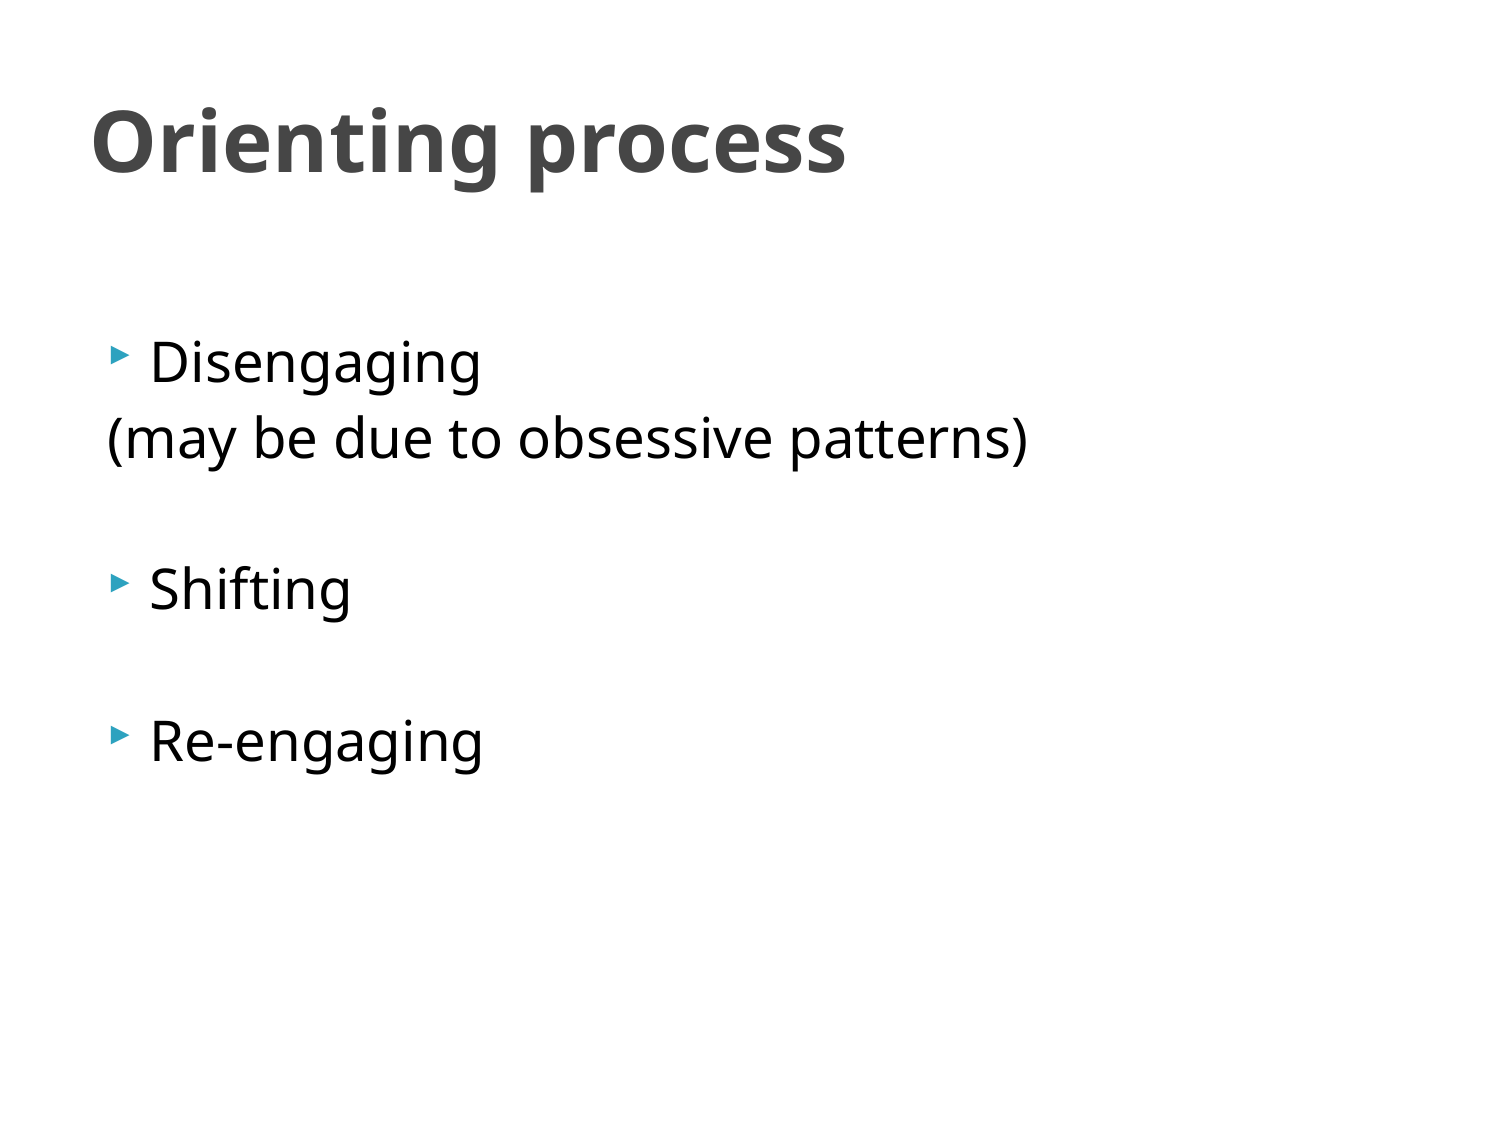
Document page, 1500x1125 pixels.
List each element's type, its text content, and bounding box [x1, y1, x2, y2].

title Orienting process [75, 45, 1425, 233]
list Disengaging (may be due to obsessive patterns) Shifting Re-engaging [75, 243, 1425, 986]
